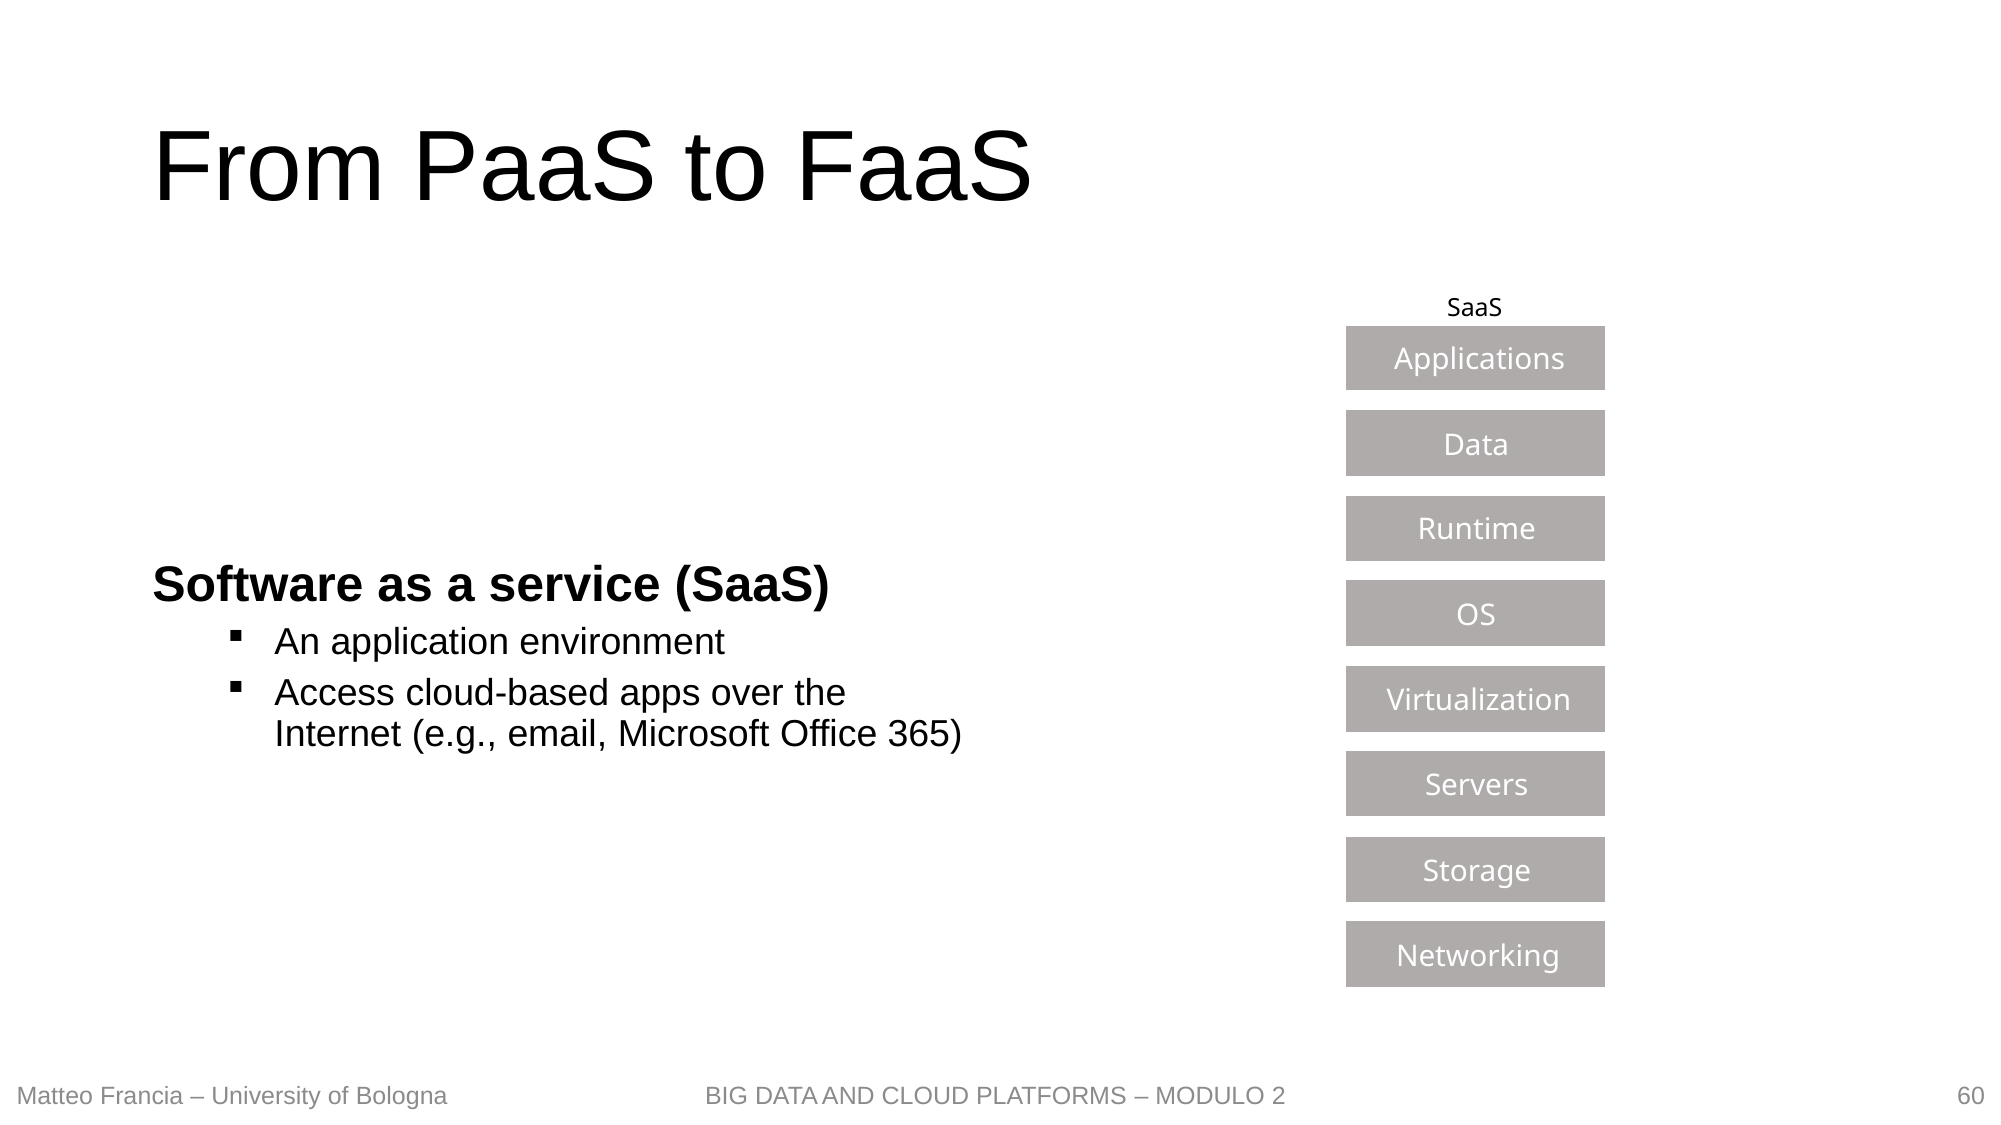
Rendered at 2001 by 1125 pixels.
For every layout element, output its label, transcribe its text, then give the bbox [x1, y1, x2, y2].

slide_number 60 [1550, 1065, 2000, 1125]
list Software as a service (SaaS) An application environment Access cloud-based apps over the Internet (e.g., email, Microsoft Office 365) [137, 299, 988, 1014]
title From PaaS to FaaS [137, 59, 1863, 278]
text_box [1346, 283, 1606, 987]
footer Matteo Francia – University of Bologna [0, 1065, 466, 1125]
